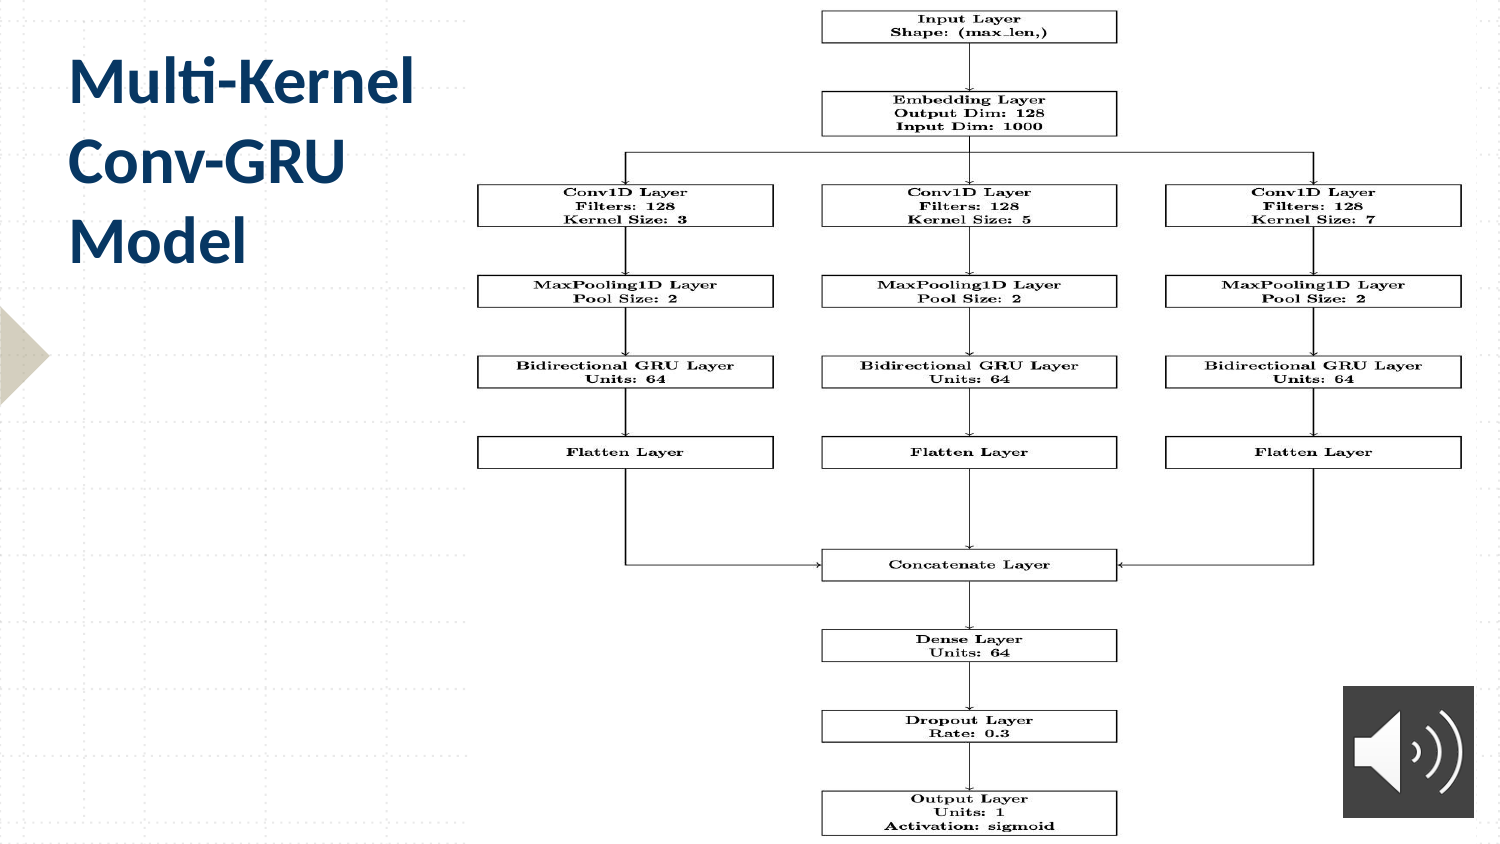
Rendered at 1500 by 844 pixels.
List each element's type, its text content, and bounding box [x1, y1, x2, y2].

picture [468, 0, 1476, 844]
text_box Multi-Kernel Conv-GRU Model [53, 29, 463, 292]
